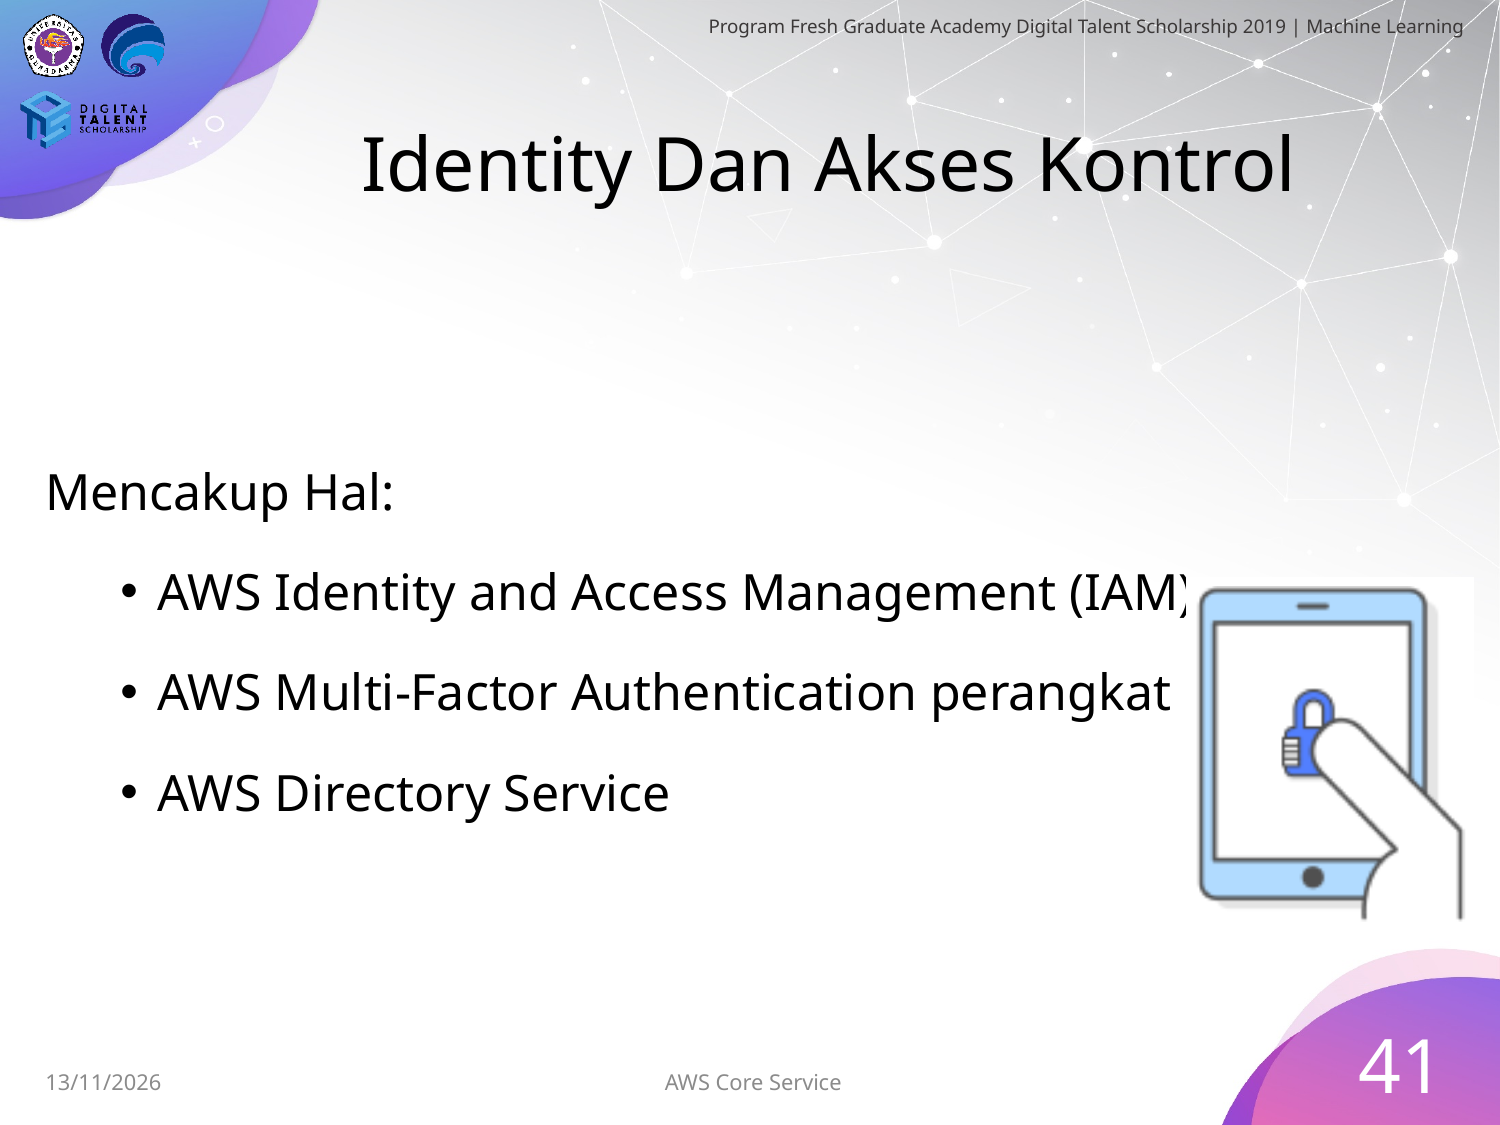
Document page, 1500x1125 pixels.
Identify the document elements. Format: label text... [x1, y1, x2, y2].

footer AWS Core Service [386, 1053, 1121, 1114]
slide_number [30, 1053, 272, 1114]
slide_number 41 [1327, 1025, 1477, 1115]
title Identity Dan Akses Kontrol [235, 97, 1442, 238]
list Mencakup Hal: AWS Identity and Access Management (IAM) AWS Multi-Factor Authentication perangkat keras AWS Directory Service [30, 238, 1477, 1014]
picture [0, 0, 1500, 1125]
